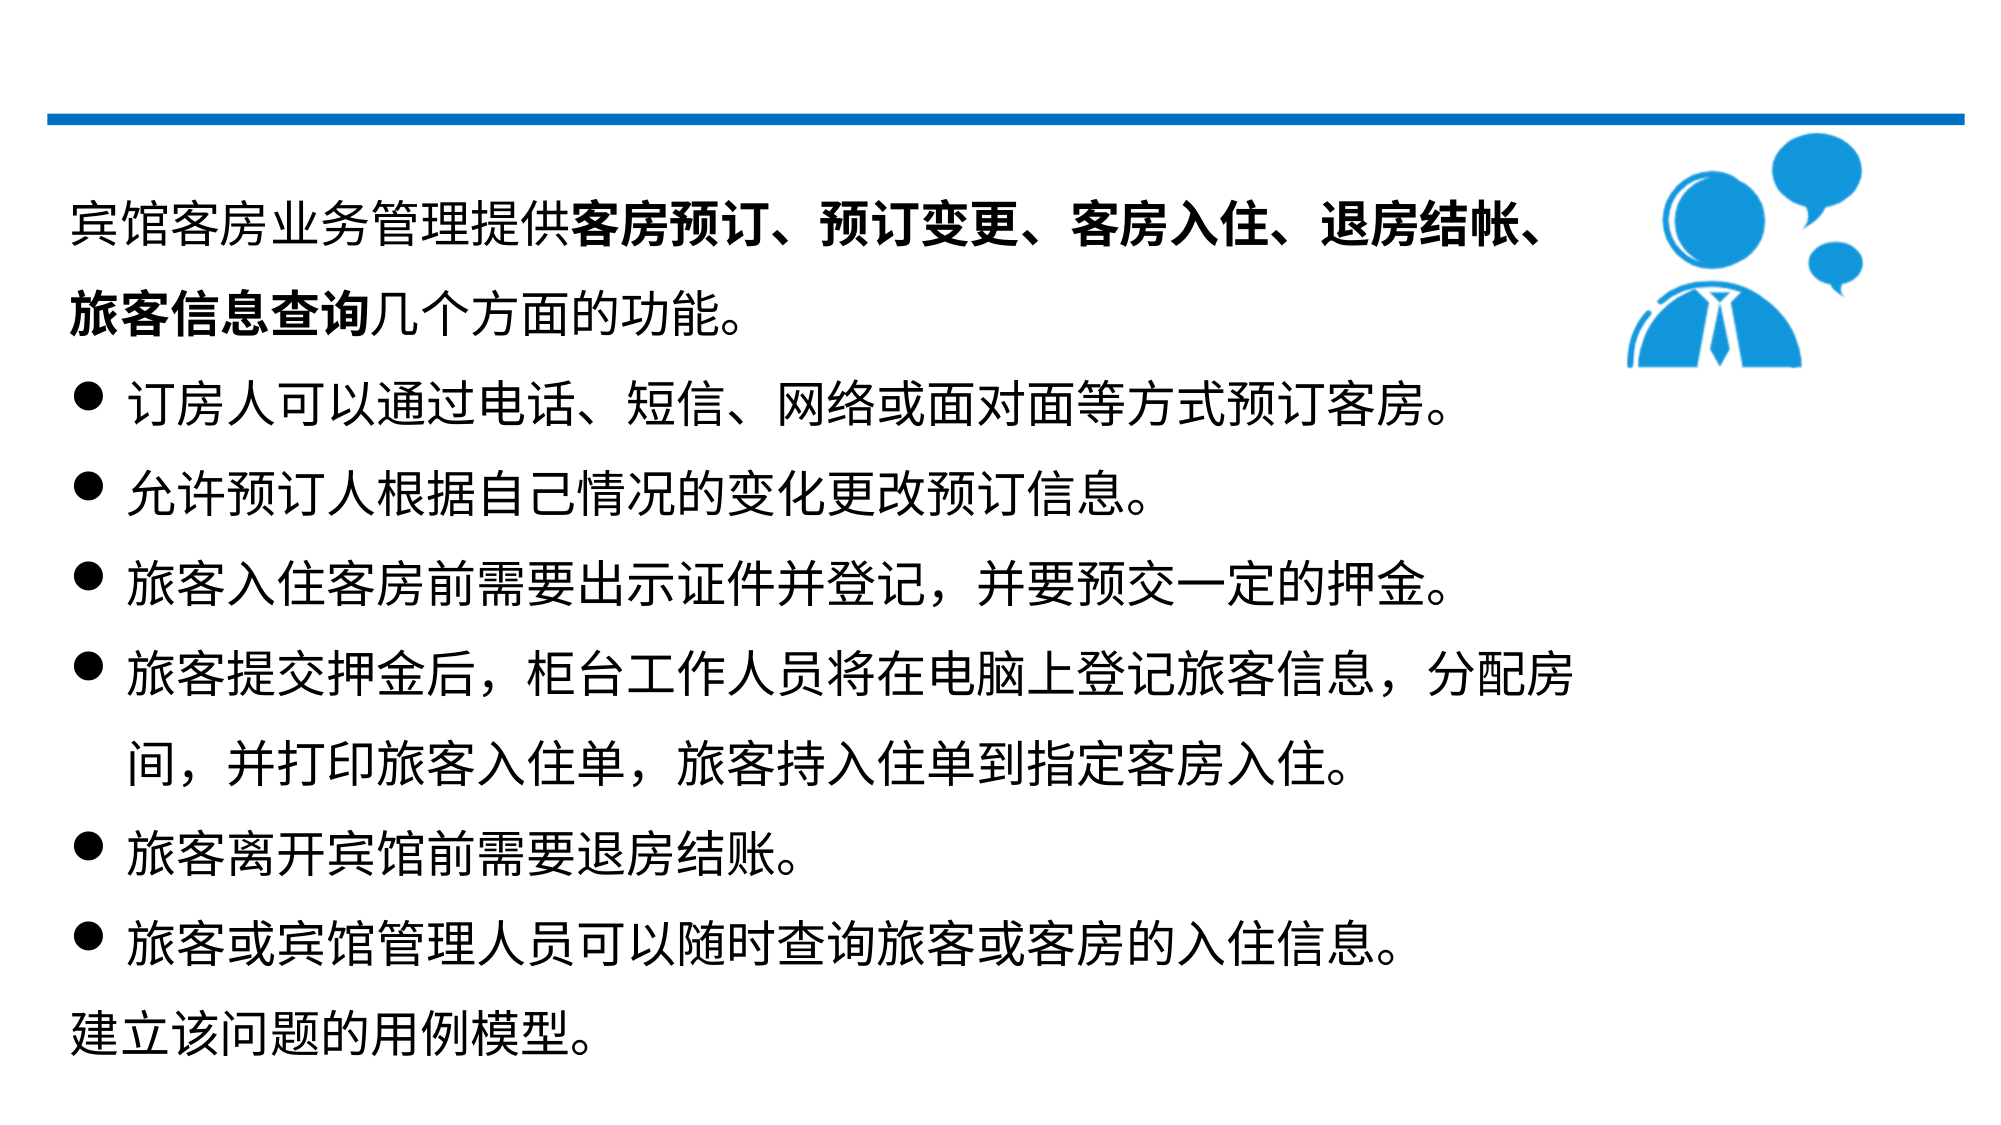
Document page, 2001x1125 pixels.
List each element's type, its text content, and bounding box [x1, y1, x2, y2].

text_box 宾馆客房业务管理提供客房预订、预订变更、客房入住、退房结帐、旅客信息查询几个方面的功能。 订房人可以通过电话、短信、网络或面对面等方式预订客房。 允许预订人根据自己情况的变化更改预订信息。 旅客入住客房前需要出示证件并登记，并要预交一定的押金。 旅客提交押金后，柜台工作人员将在电脑上登记旅客信息，分配房间，并打印旅客入住单，旅客持入住单到指定客房入住。 旅客离开宾馆前需要退房结账。 旅客或宾馆管理人员可以随时查询旅客或客房的入住信息。 建立该问题的用例模型。 [55, 155, 1610, 1070]
picture [1588, 94, 1902, 407]
